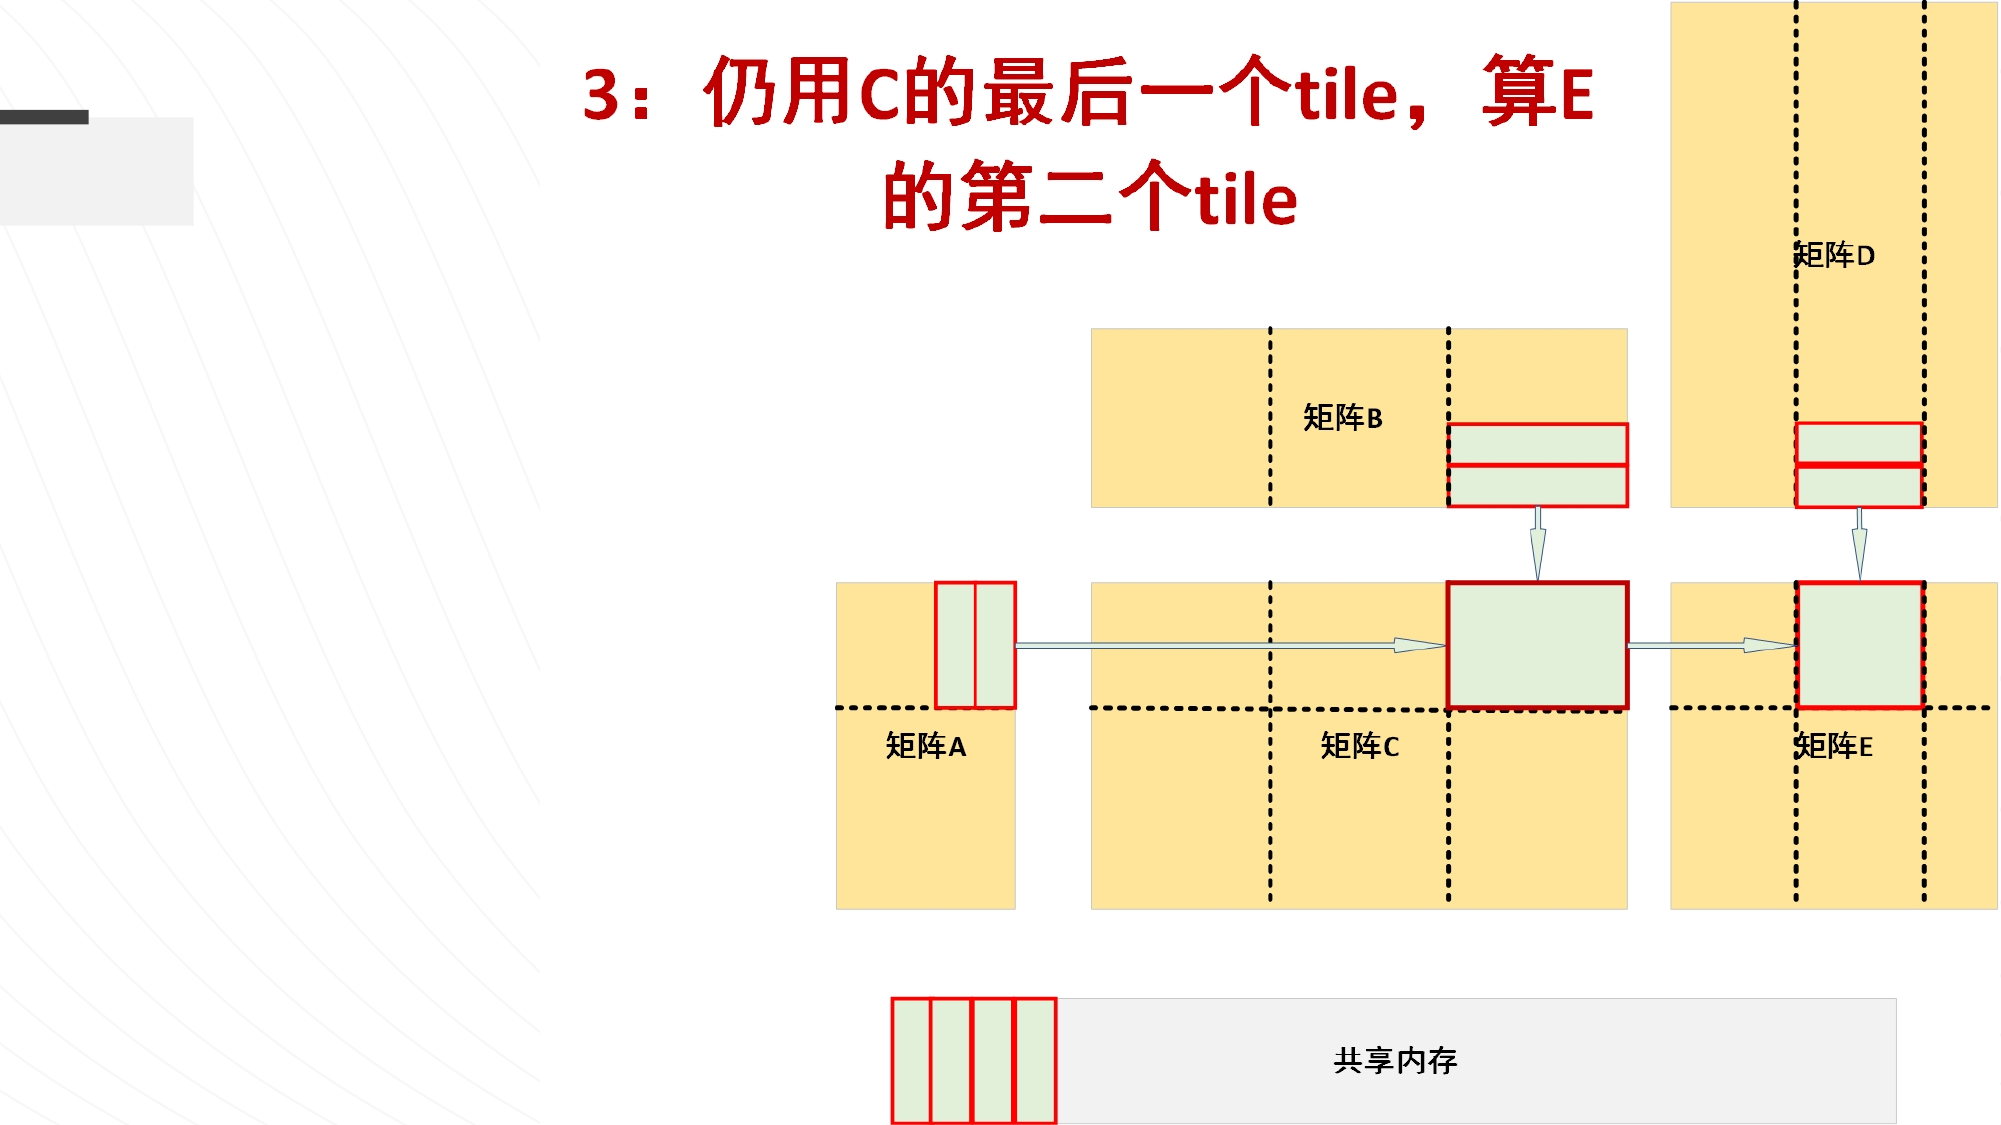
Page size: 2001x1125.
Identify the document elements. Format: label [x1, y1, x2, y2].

picture [540, 0, 2000, 1125]
